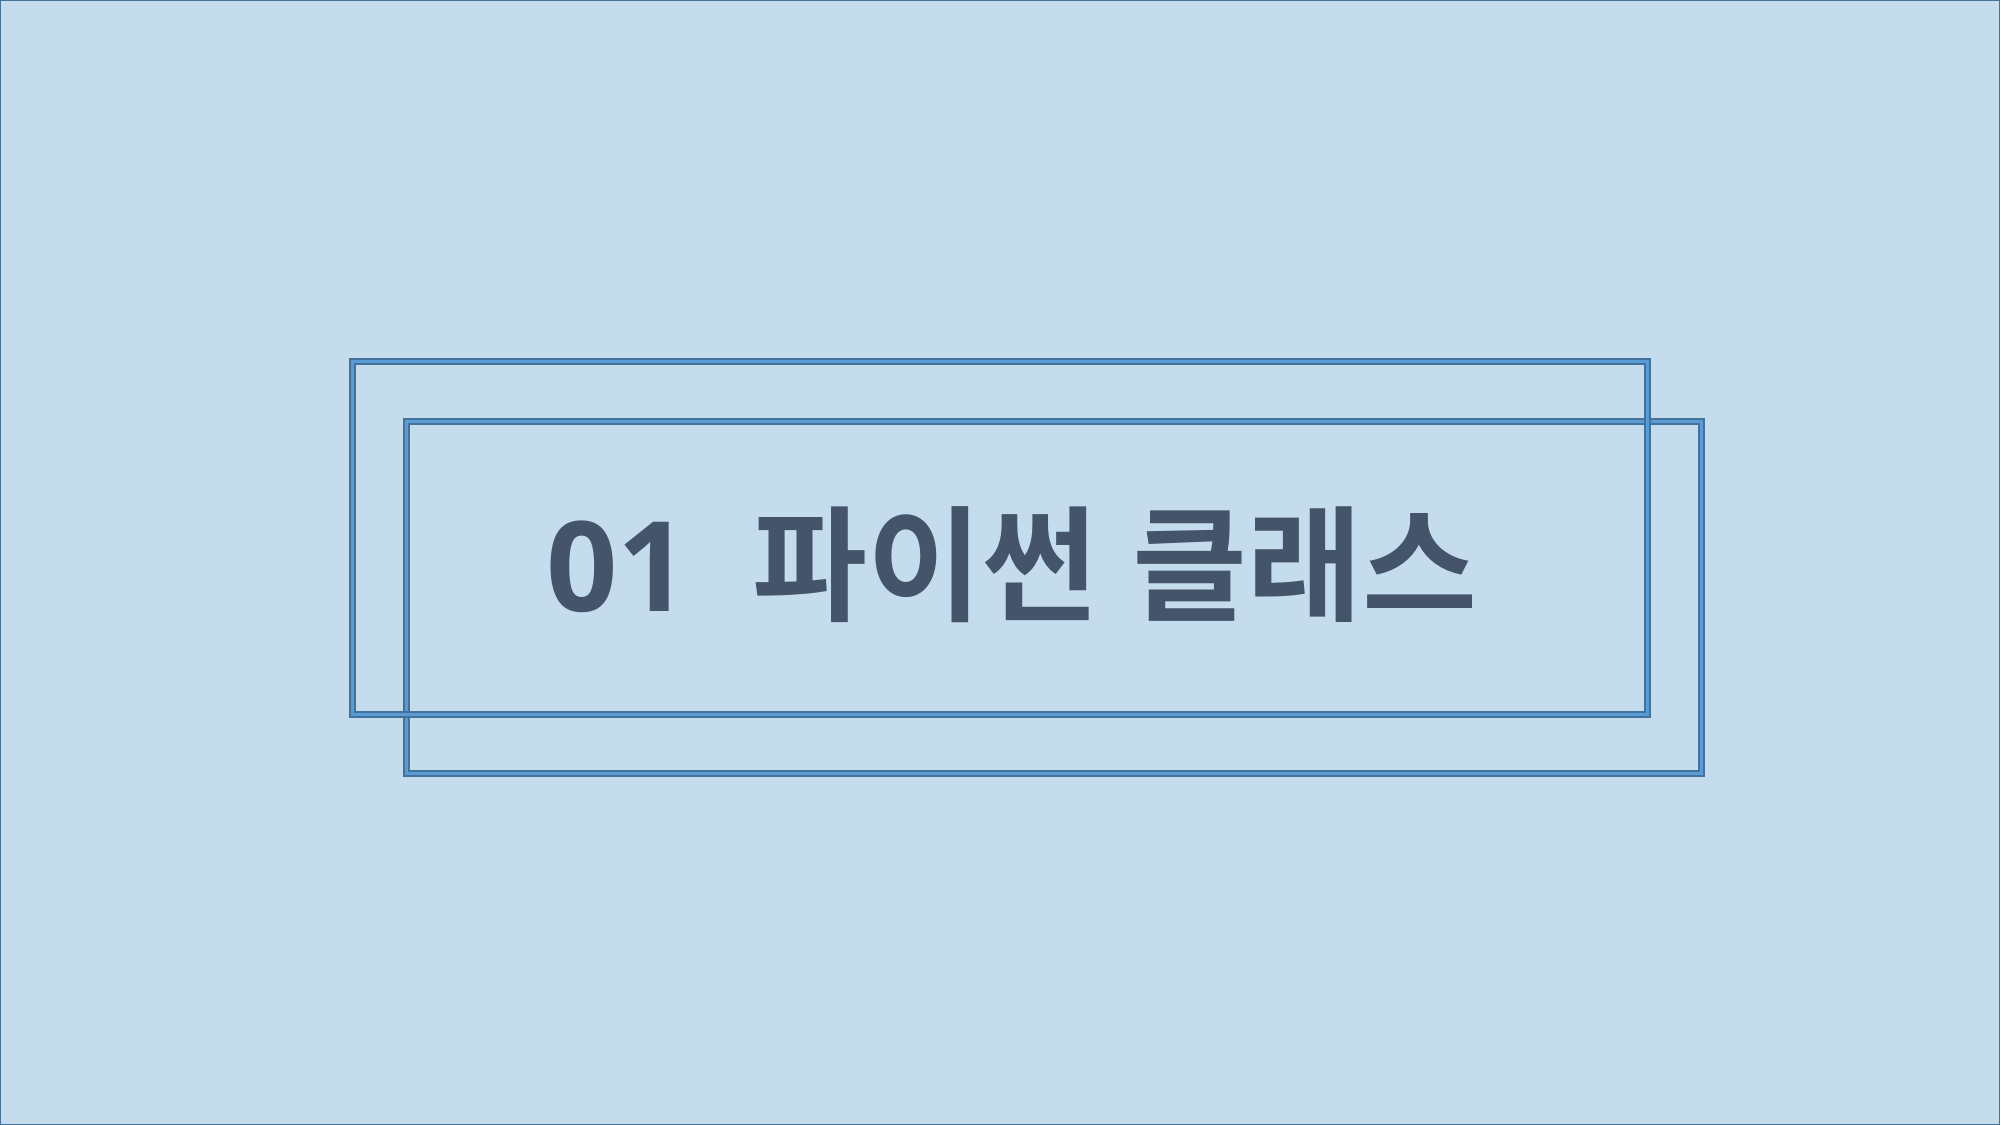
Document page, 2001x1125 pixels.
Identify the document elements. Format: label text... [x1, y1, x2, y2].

text_box [403, 418, 1705, 777]
text_box [349, 358, 1651, 718]
text_box [0, 0, 2000, 1125]
text_box 01 파이썬 클래스 [457, 479, 1566, 644]
